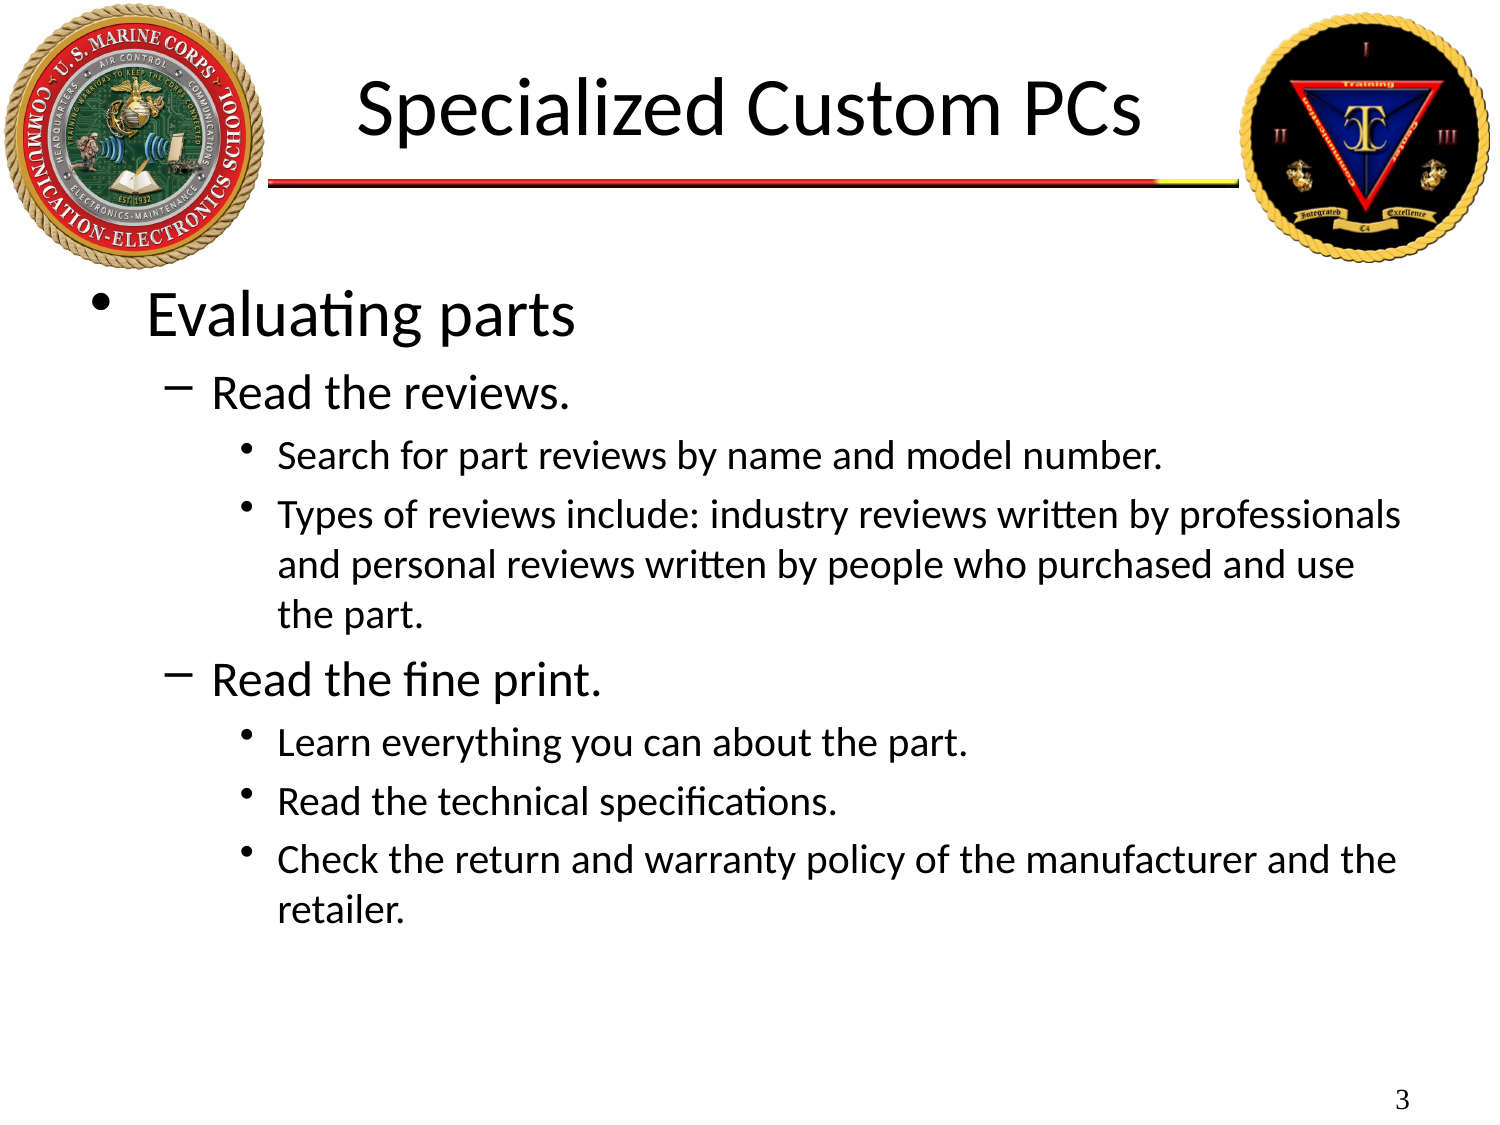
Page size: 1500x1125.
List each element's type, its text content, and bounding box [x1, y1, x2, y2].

picture [1239, 12, 1490, 263]
picture [0, 0, 268, 274]
list Evaluating parts Read the reviews. Search for part reviews by name and model number. Types of reviews include: industry reviews written by professionals and personal reviews written by people who purchased and use the part. Read the fine print. Learn everything you can about the part. Read the technical specifications. Check the return and warranty policy of the manufacturer and the retailer. [75, 262, 1425, 1005]
title Specialized Custom PCs [75, 45, 1425, 233]
